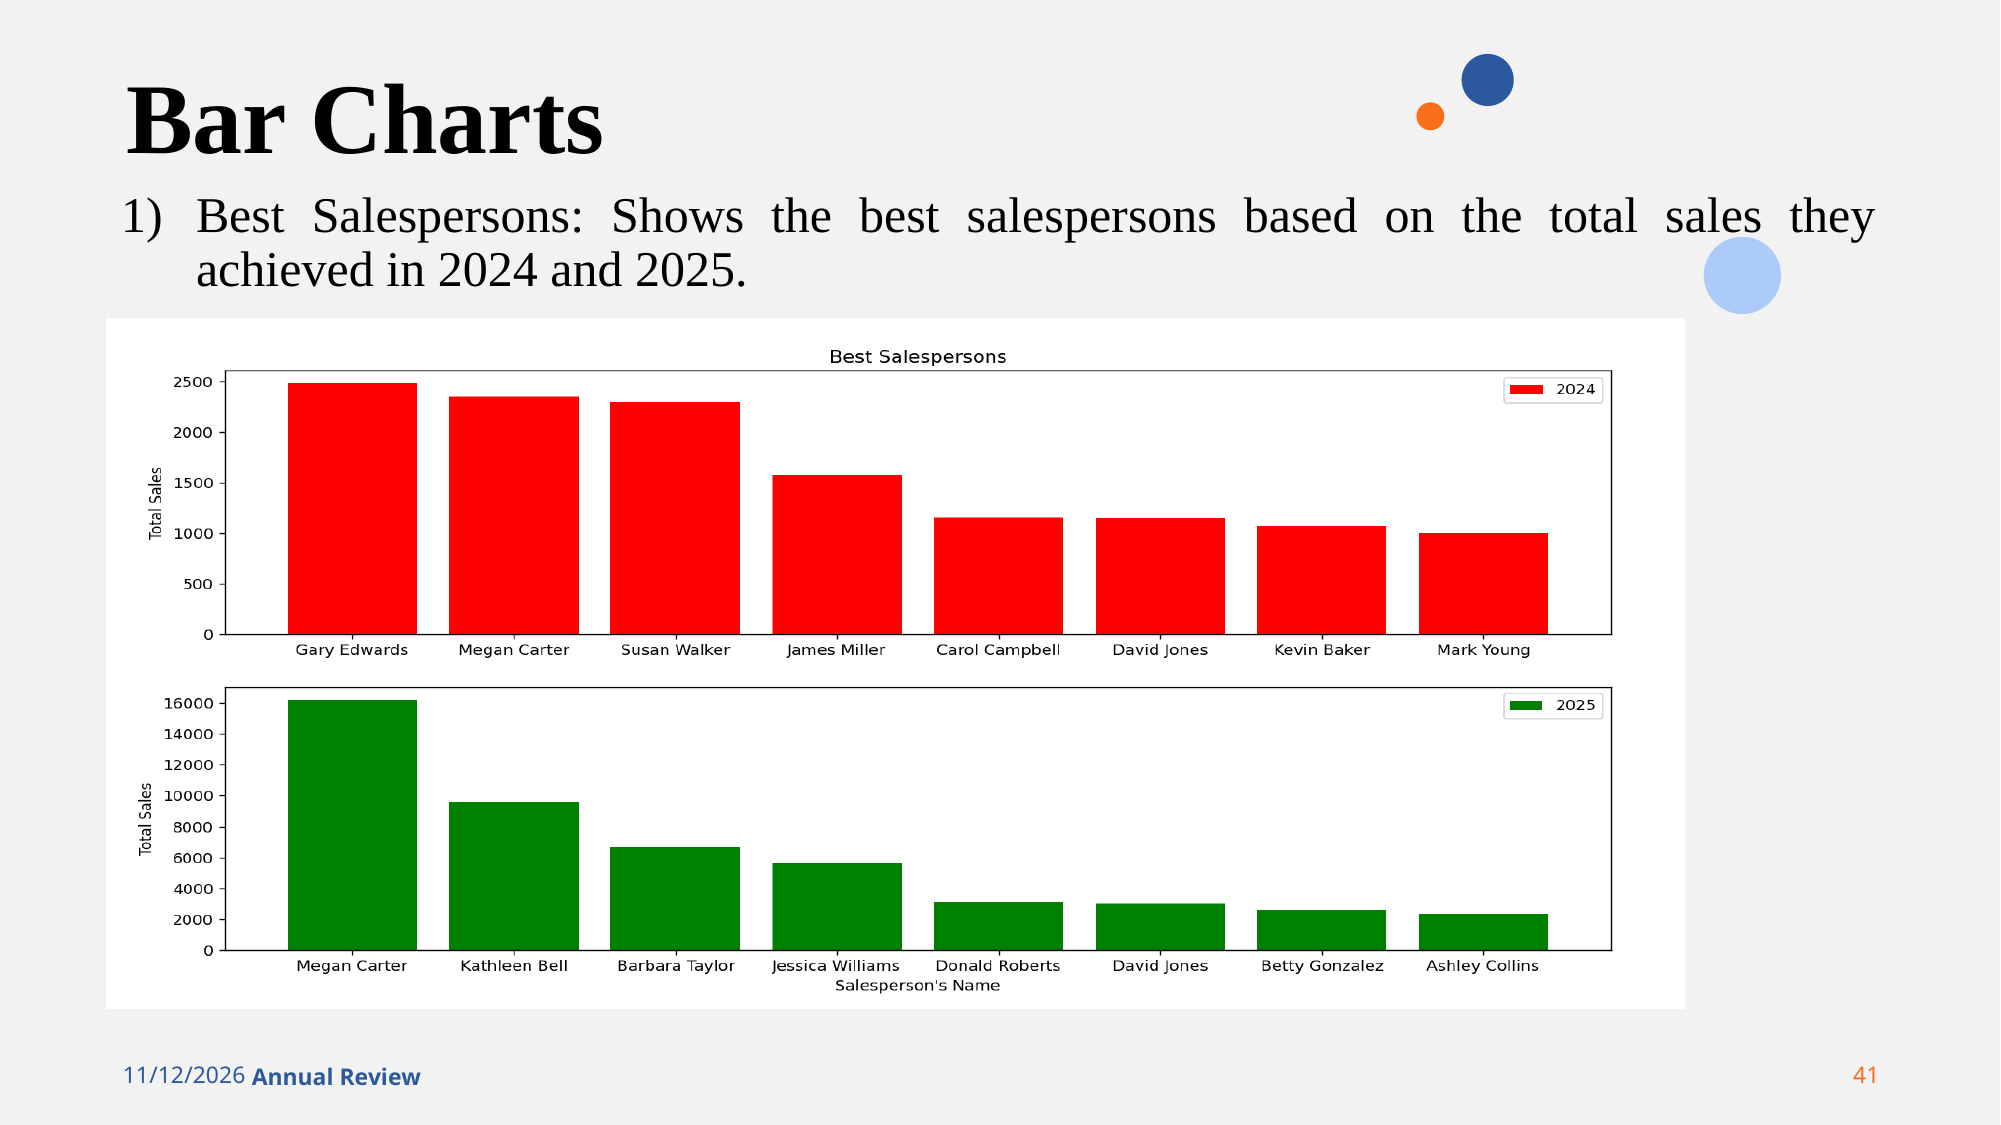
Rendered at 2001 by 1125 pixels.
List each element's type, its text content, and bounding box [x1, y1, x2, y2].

picture [106, 318, 1685, 1009]
list Best Salespersons: Shows the best salespersons based on the total sales they achieved in 2024 and 2025. [106, 181, 1892, 977]
title Bar Charts [111, 59, 1122, 181]
